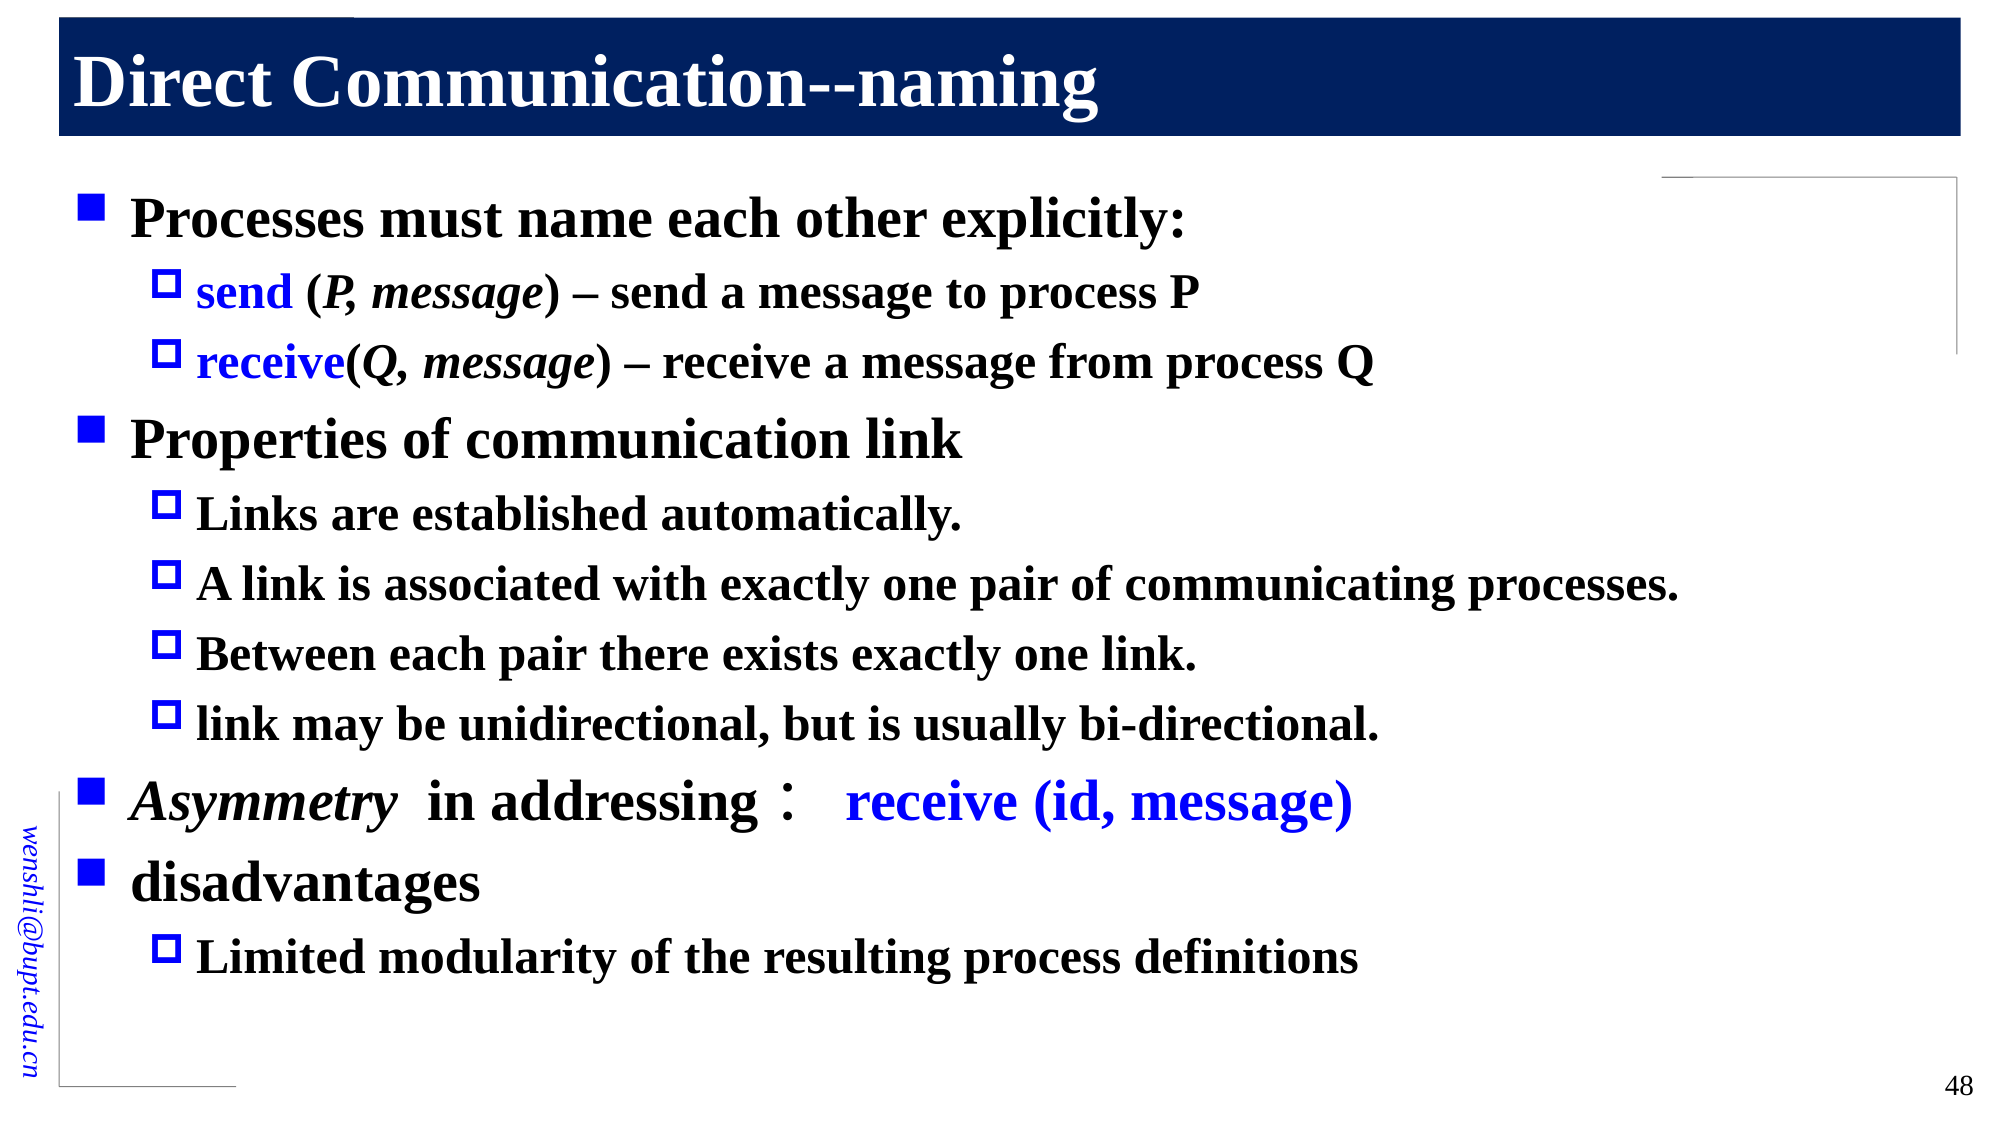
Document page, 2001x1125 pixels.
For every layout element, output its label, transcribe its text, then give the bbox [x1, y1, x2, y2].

slide_number 48 [1822, 1058, 1990, 1113]
title Direct Communication--naming [58, 17, 1961, 137]
list Processes must name each other explicitly: send (P, message) – send a message to process P receive(Q, message) – receive a message from process Q Properties of communication link Links are established automatically. A link is associated with exactly one pair of communicating processes. Between each pair there exists exactly one link. link may be unidirectional, but is usually bi-directional. Asymmetry in addressing：receive (id, message) disadvantages Limited modularity of the resulting process definitions [59, 171, 1955, 1087]
